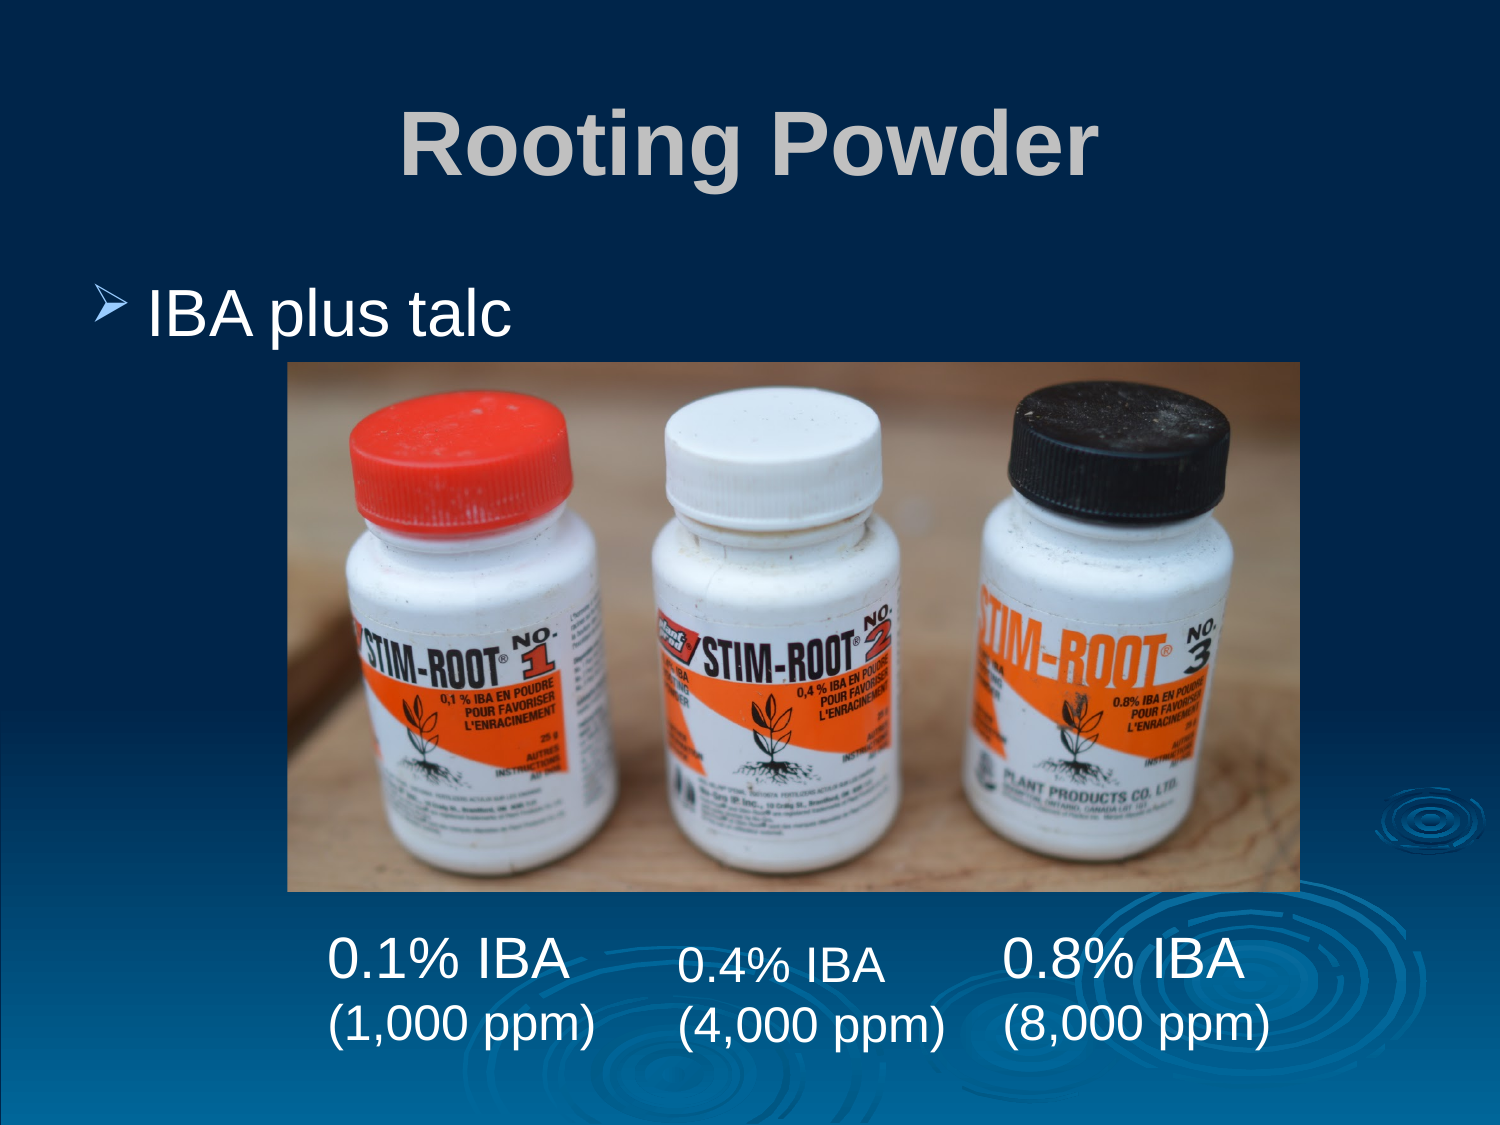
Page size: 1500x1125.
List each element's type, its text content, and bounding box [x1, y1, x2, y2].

list IBA plus talc [74, 262, 1426, 1006]
title Rooting Powder [74, 45, 1426, 233]
text_box 0.8% IBA (8,000 ppm) [987, 912, 1300, 1058]
text_box 0.1% IBA (1,000 ppm) [312, 912, 625, 1058]
text_box 0.4% IBA (4,000 ppm) [662, 924, 975, 1060]
picture [287, 362, 1301, 892]
